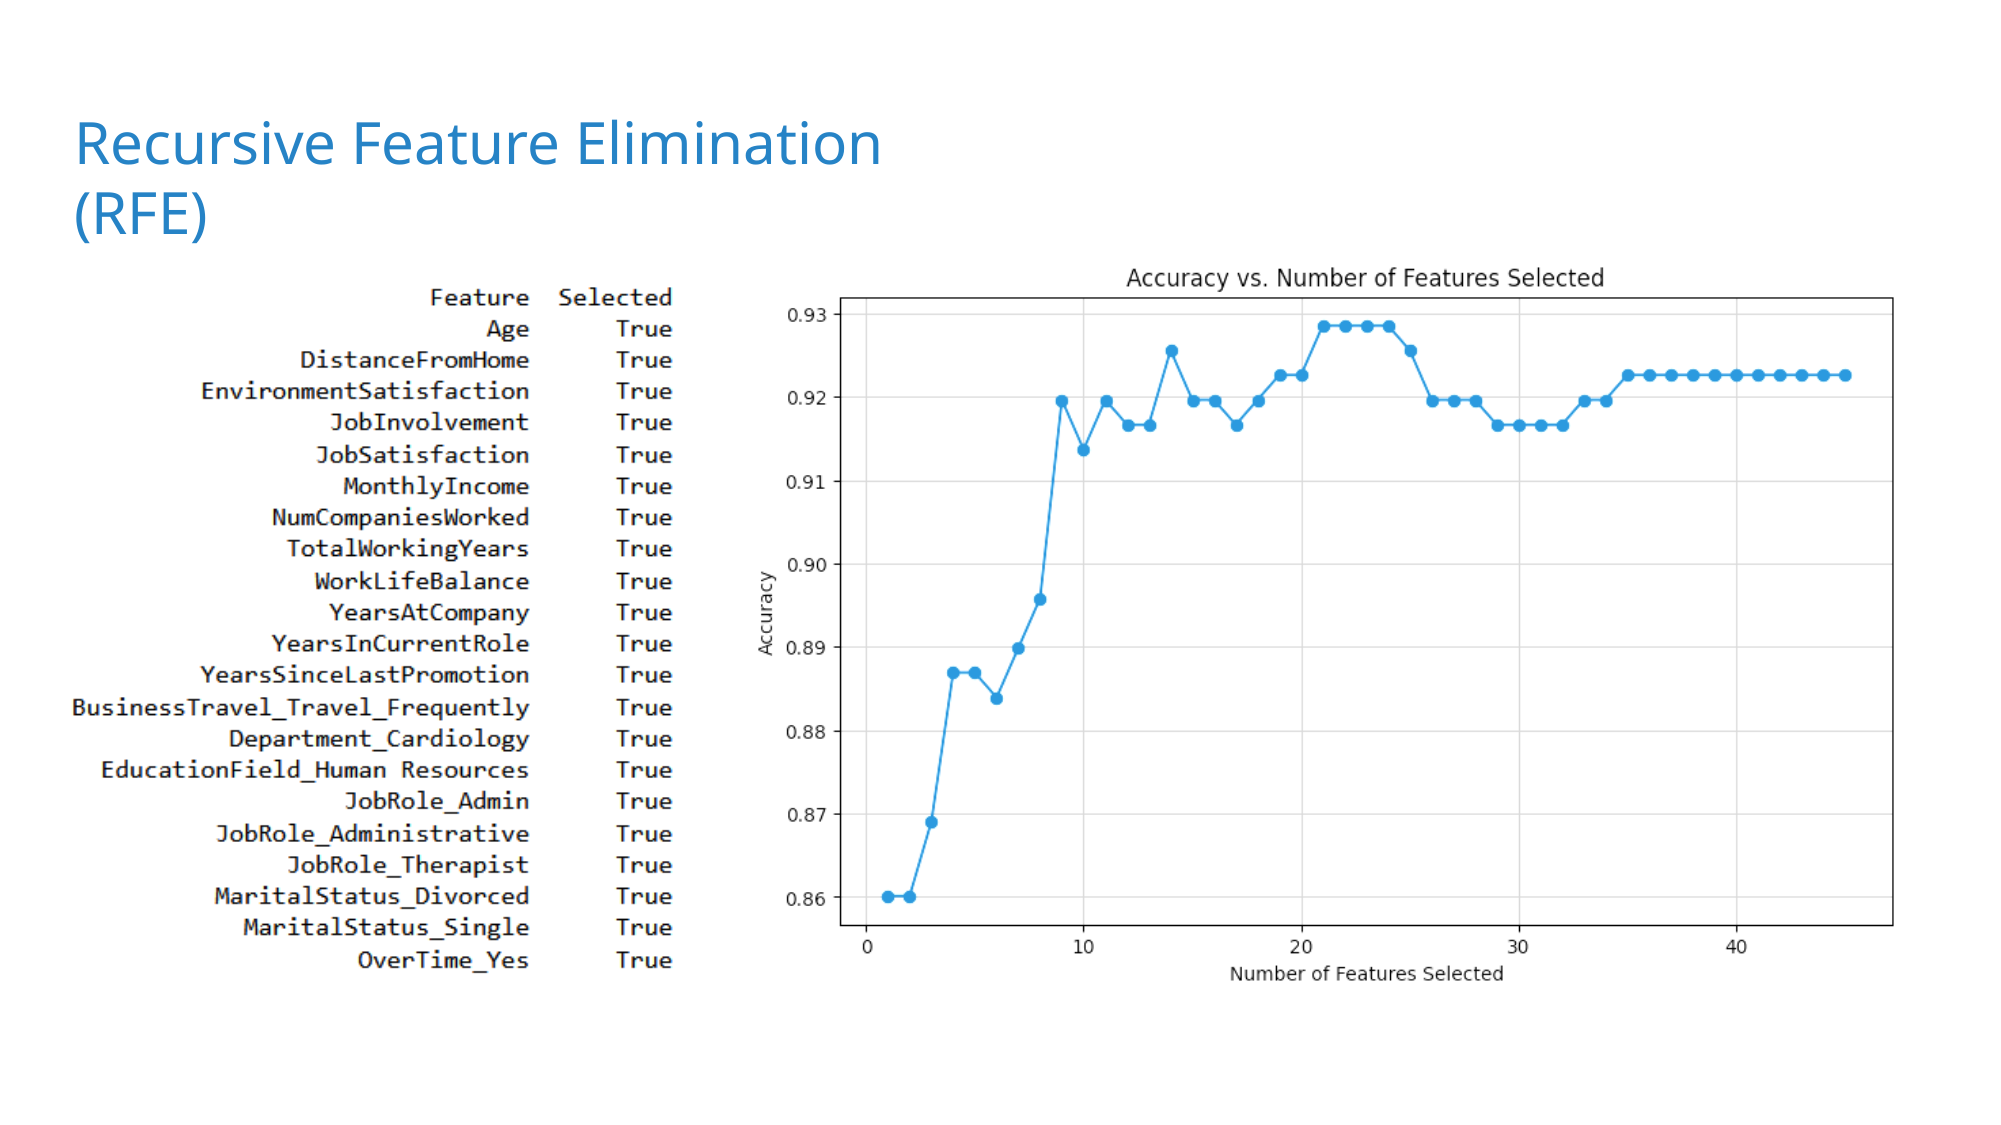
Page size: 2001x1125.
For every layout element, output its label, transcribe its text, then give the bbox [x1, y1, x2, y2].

text_box Recursive Feature Elimination (RFE) [59, 99, 1018, 254]
picture [744, 253, 1907, 998]
picture [58, 267, 695, 984]
